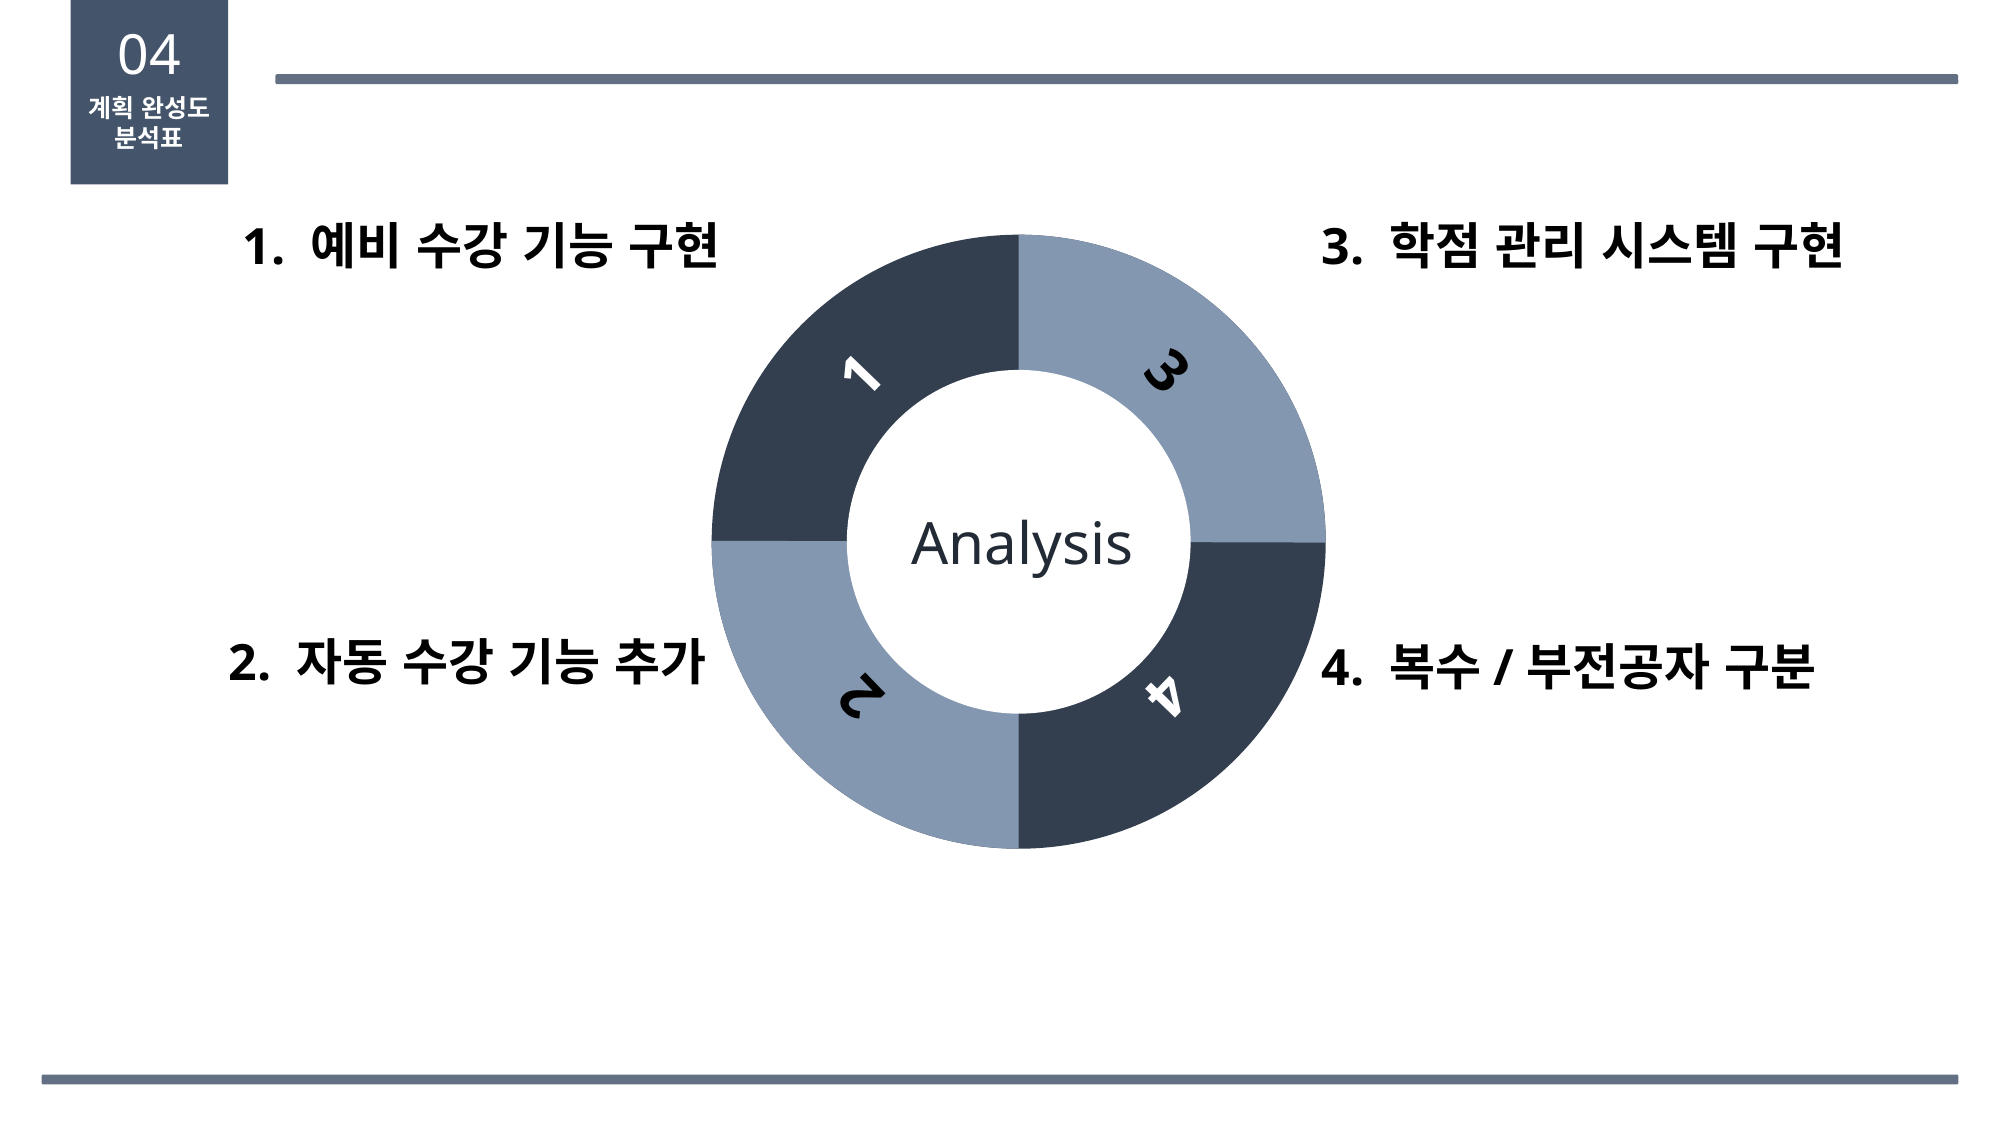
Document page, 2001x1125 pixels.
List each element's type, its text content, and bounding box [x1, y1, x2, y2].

text_box [292, 73, 1960, 86]
text_box [70, 161, 229, 185]
text_box 1. 예비 수강 기능 구현 [228, 207, 890, 282]
text_box 3. 학점 관리 시스템 구현 [1306, 207, 1969, 282]
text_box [711, 234, 1326, 849]
text_box 04 [7, 11, 292, 85]
text_box [40, 1073, 1960, 1086]
text_box 계획 완성도 분석표 [7, 85, 292, 161]
text_box 2. 자동 수강 기능 추가 [214, 623, 711, 698]
text_box 4. 복수/부전공자 구분 [1326, 627, 1969, 703]
text_box [70, 0, 229, 11]
